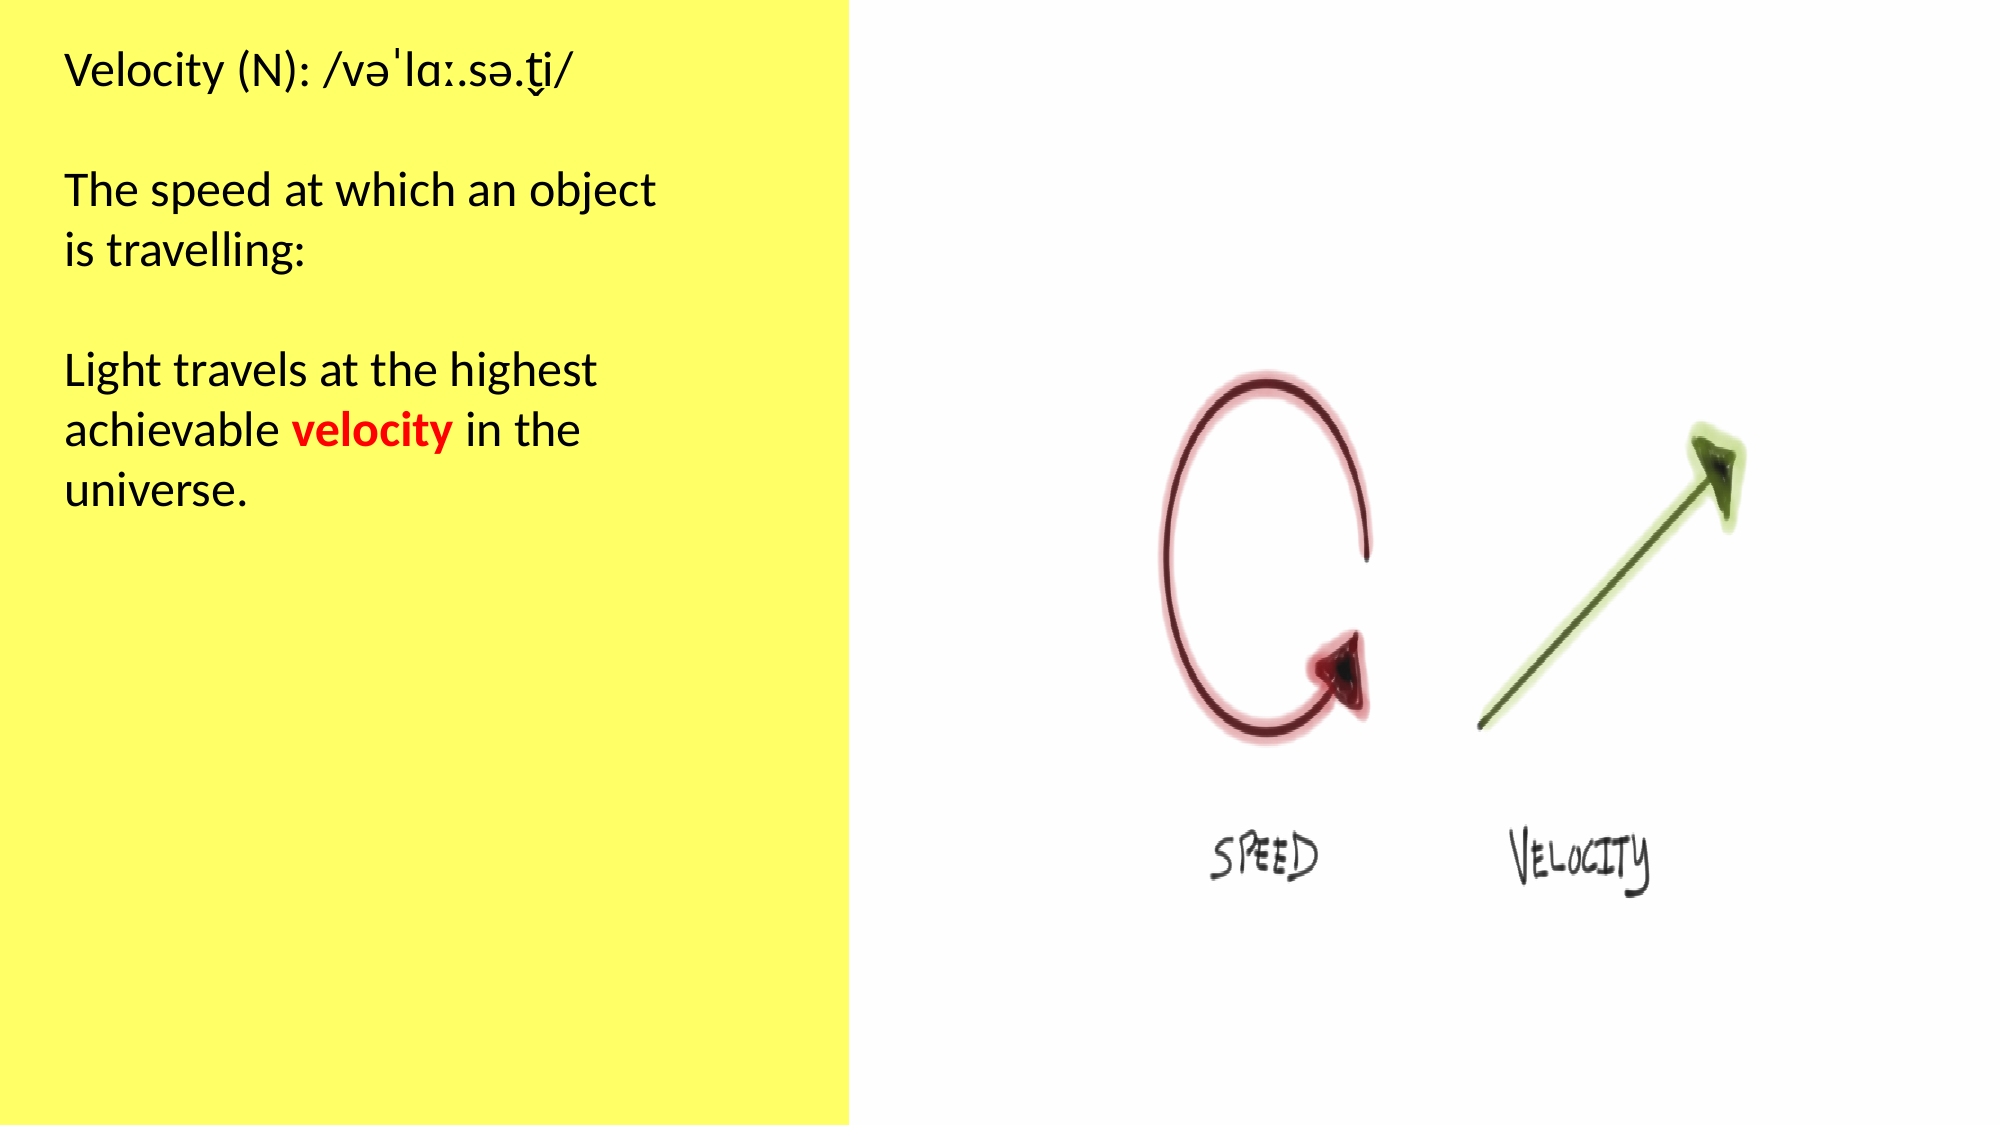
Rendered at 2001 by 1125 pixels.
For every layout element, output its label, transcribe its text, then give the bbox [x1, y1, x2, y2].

picture [849, 0, 2000, 1125]
text_box Velocity (N): /vəˈlɑː.sə.t̬i/ The speed at which an object is travelling: Light travels at the highest achievable velocity in the universe. [49, 28, 696, 629]
